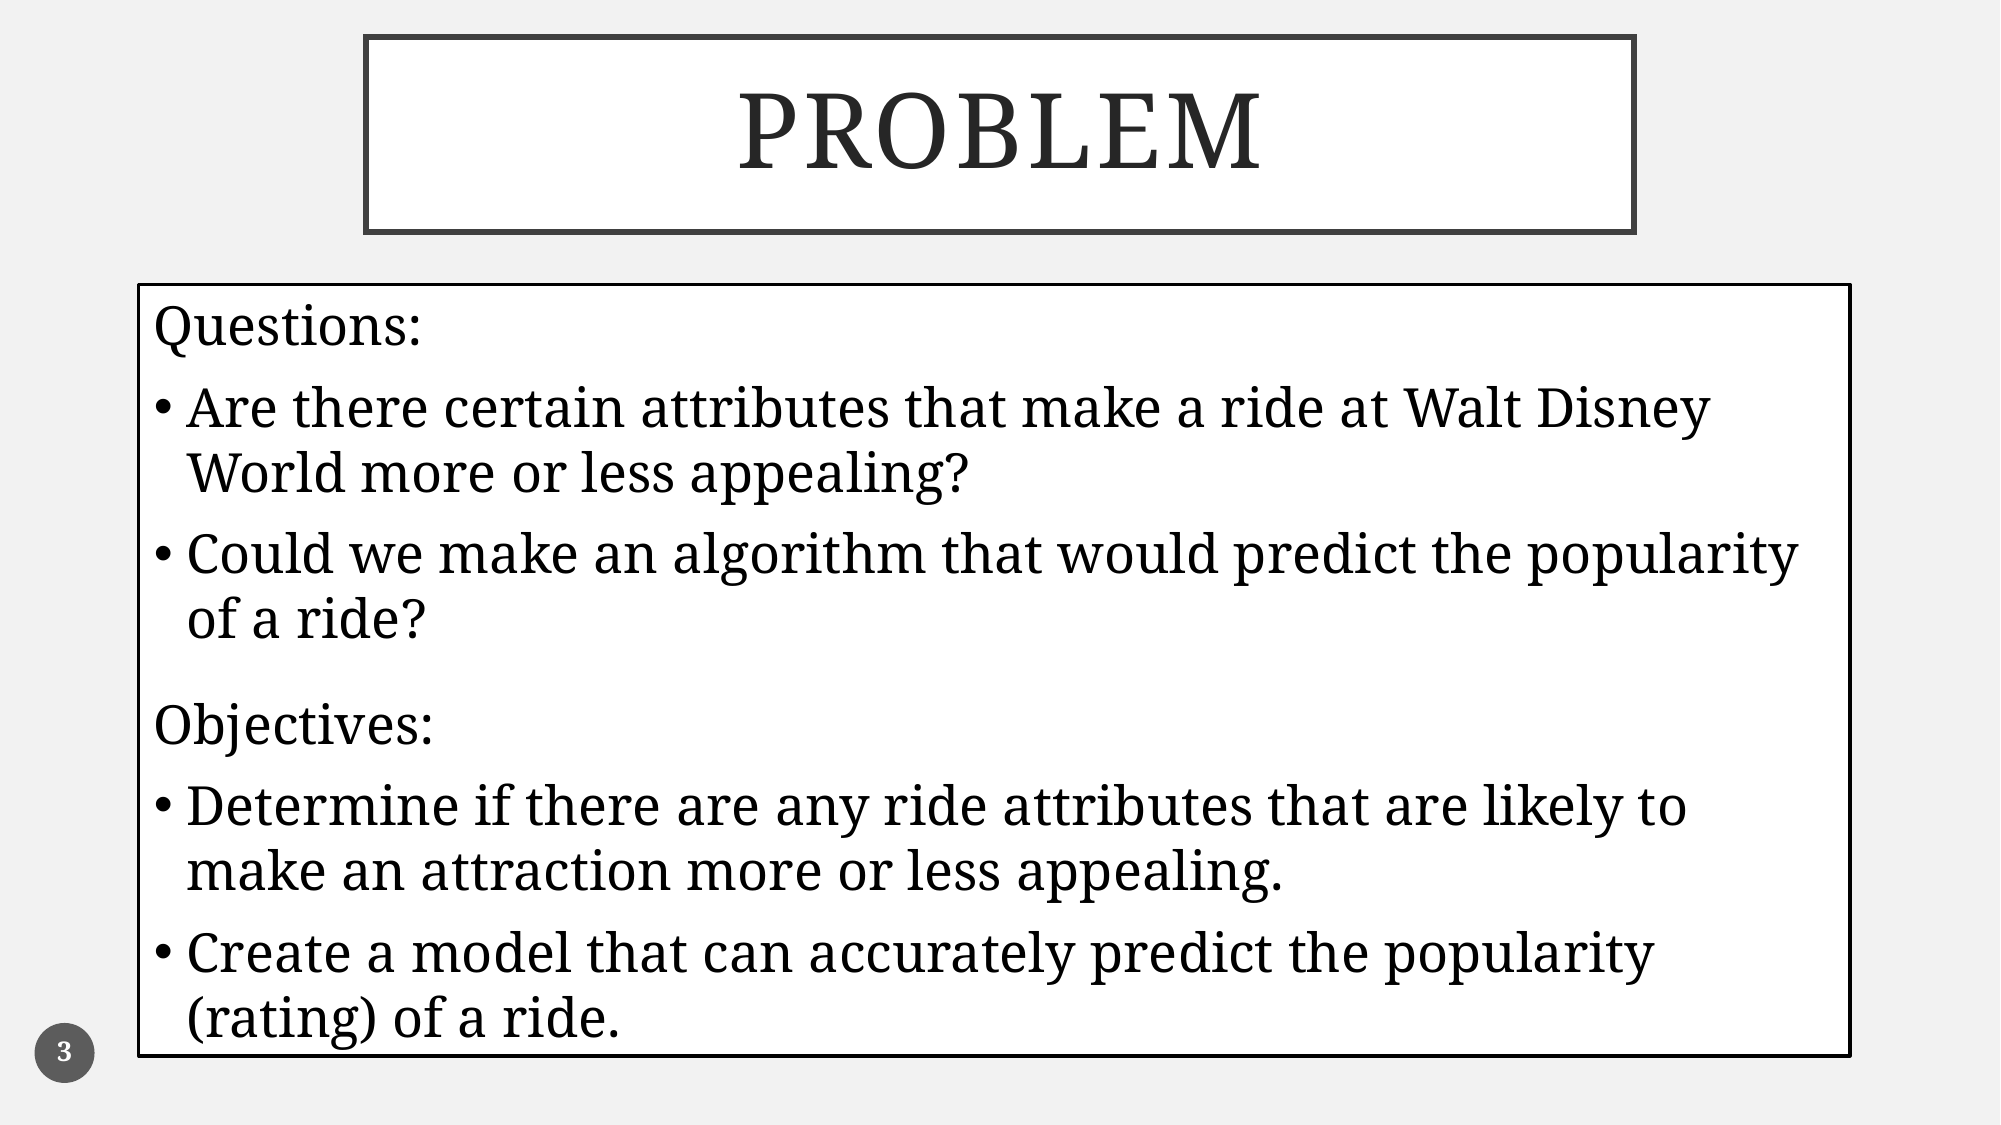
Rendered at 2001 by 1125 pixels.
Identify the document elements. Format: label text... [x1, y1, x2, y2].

title problem [363, 34, 1637, 235]
list Questions: Are there certain attributes that make a ride at Walt Disney World more or less appealing? Could we make an algorithm that would predict the popularity of a ride? Objectives: Determine if there are any ride attributes that are likely to make an attraction more or less appealing. Create a model that can accurately predict the popularity (rating) of a ride. [138, 284, 1850, 1057]
slide_number 3 [34, 1022, 95, 1083]
